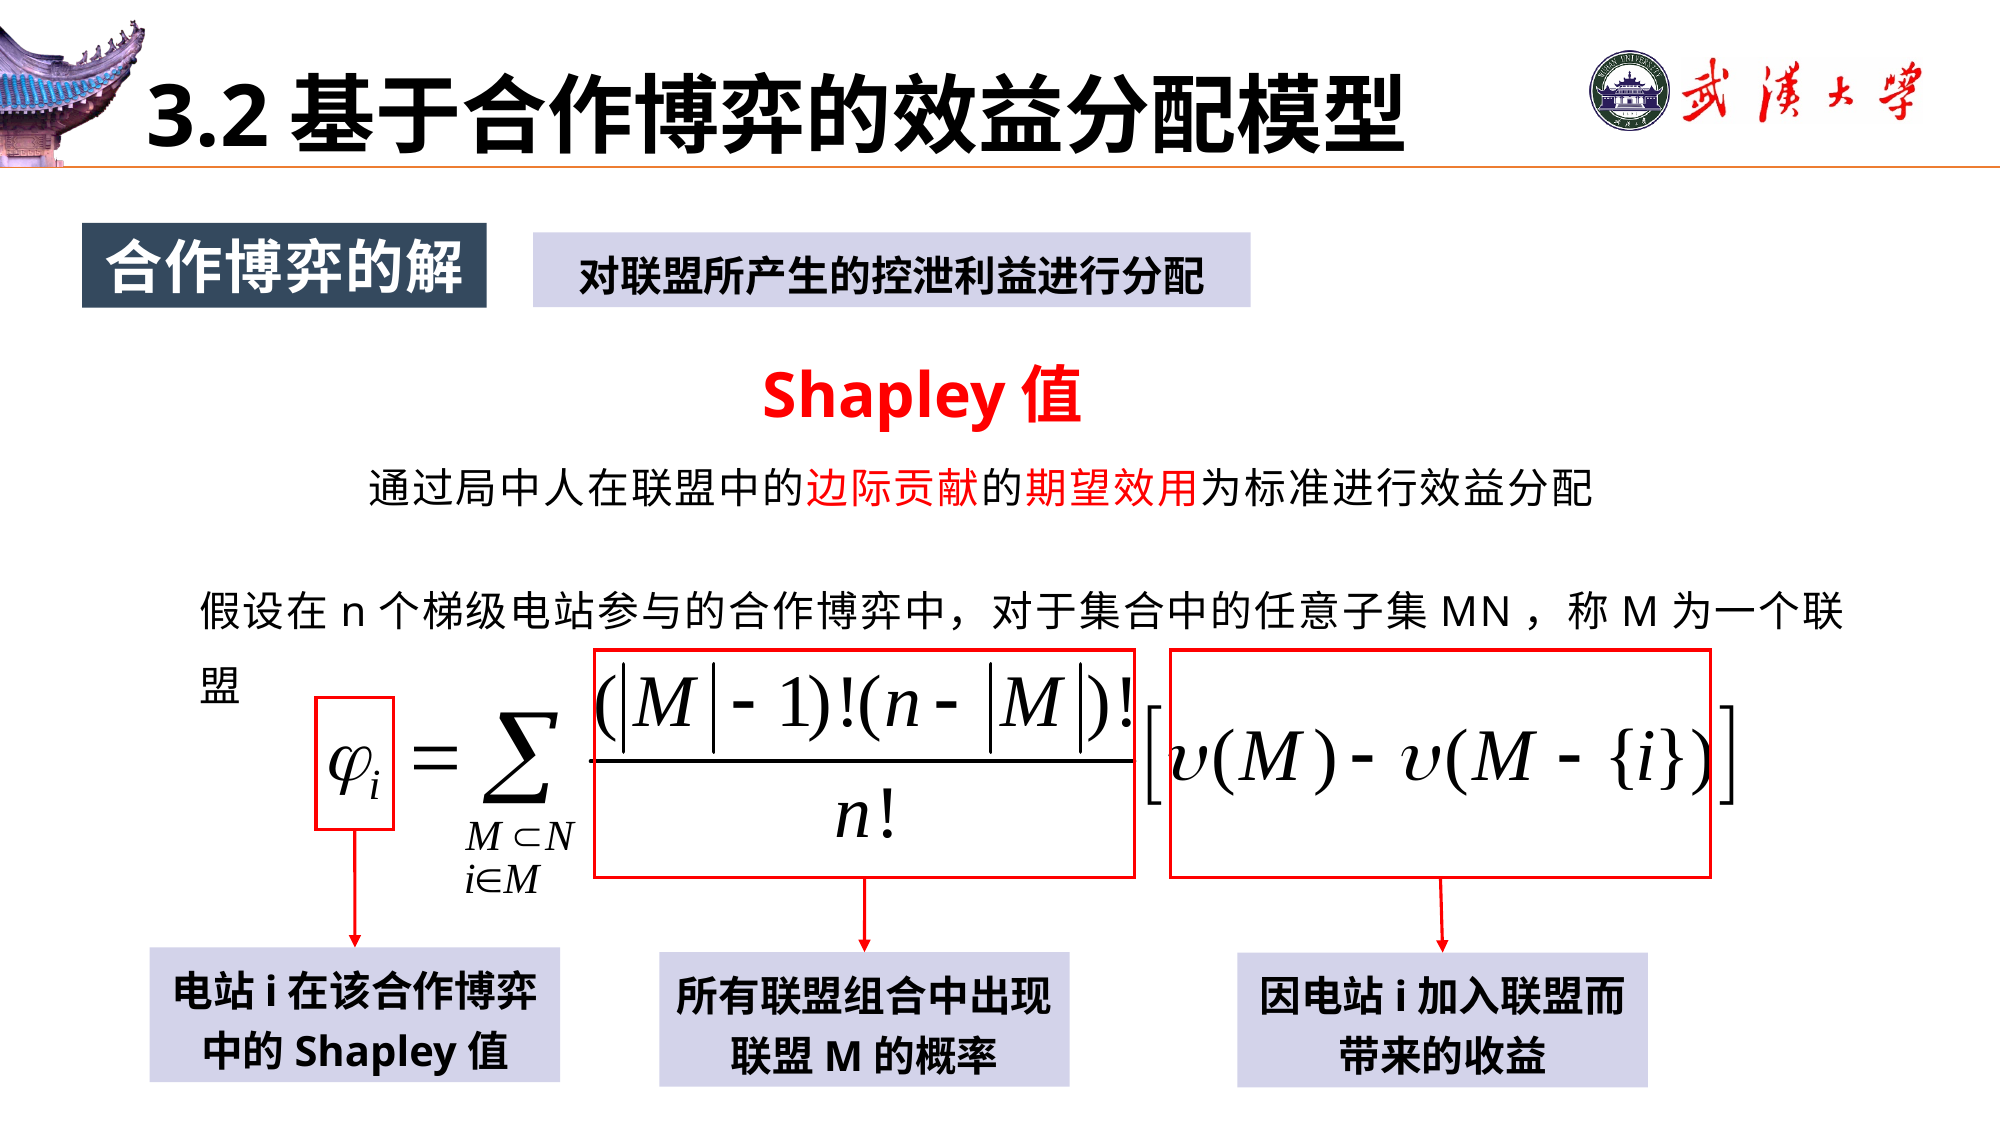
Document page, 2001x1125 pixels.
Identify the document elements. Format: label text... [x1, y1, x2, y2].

text_box 通过局中人在联盟中的边际贡献的期望效用为标准进行效益分配 [357, 430, 1628, 518]
text_box Shapley值 [708, 347, 1137, 430]
picture [1681, 57, 1923, 124]
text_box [317, 649, 1752, 916]
text_box 所有联盟组合中出现联盟M的概率 [659, 952, 1070, 1087]
title 3.2基于合作博弈的效益分配模型 [131, 64, 1604, 174]
text_box 因电站i加入联盟而带来的收益 [1237, 952, 1648, 1088]
text_box 对联盟所产生的控泄利益进行分配 [533, 232, 1251, 308]
text_box 合作博弈的解 [82, 222, 487, 308]
picture [0, 9, 158, 167]
picture [1589, 50, 1670, 131]
text_box 电站i在该合作博弈中的Shapley值 [149, 947, 561, 1083]
